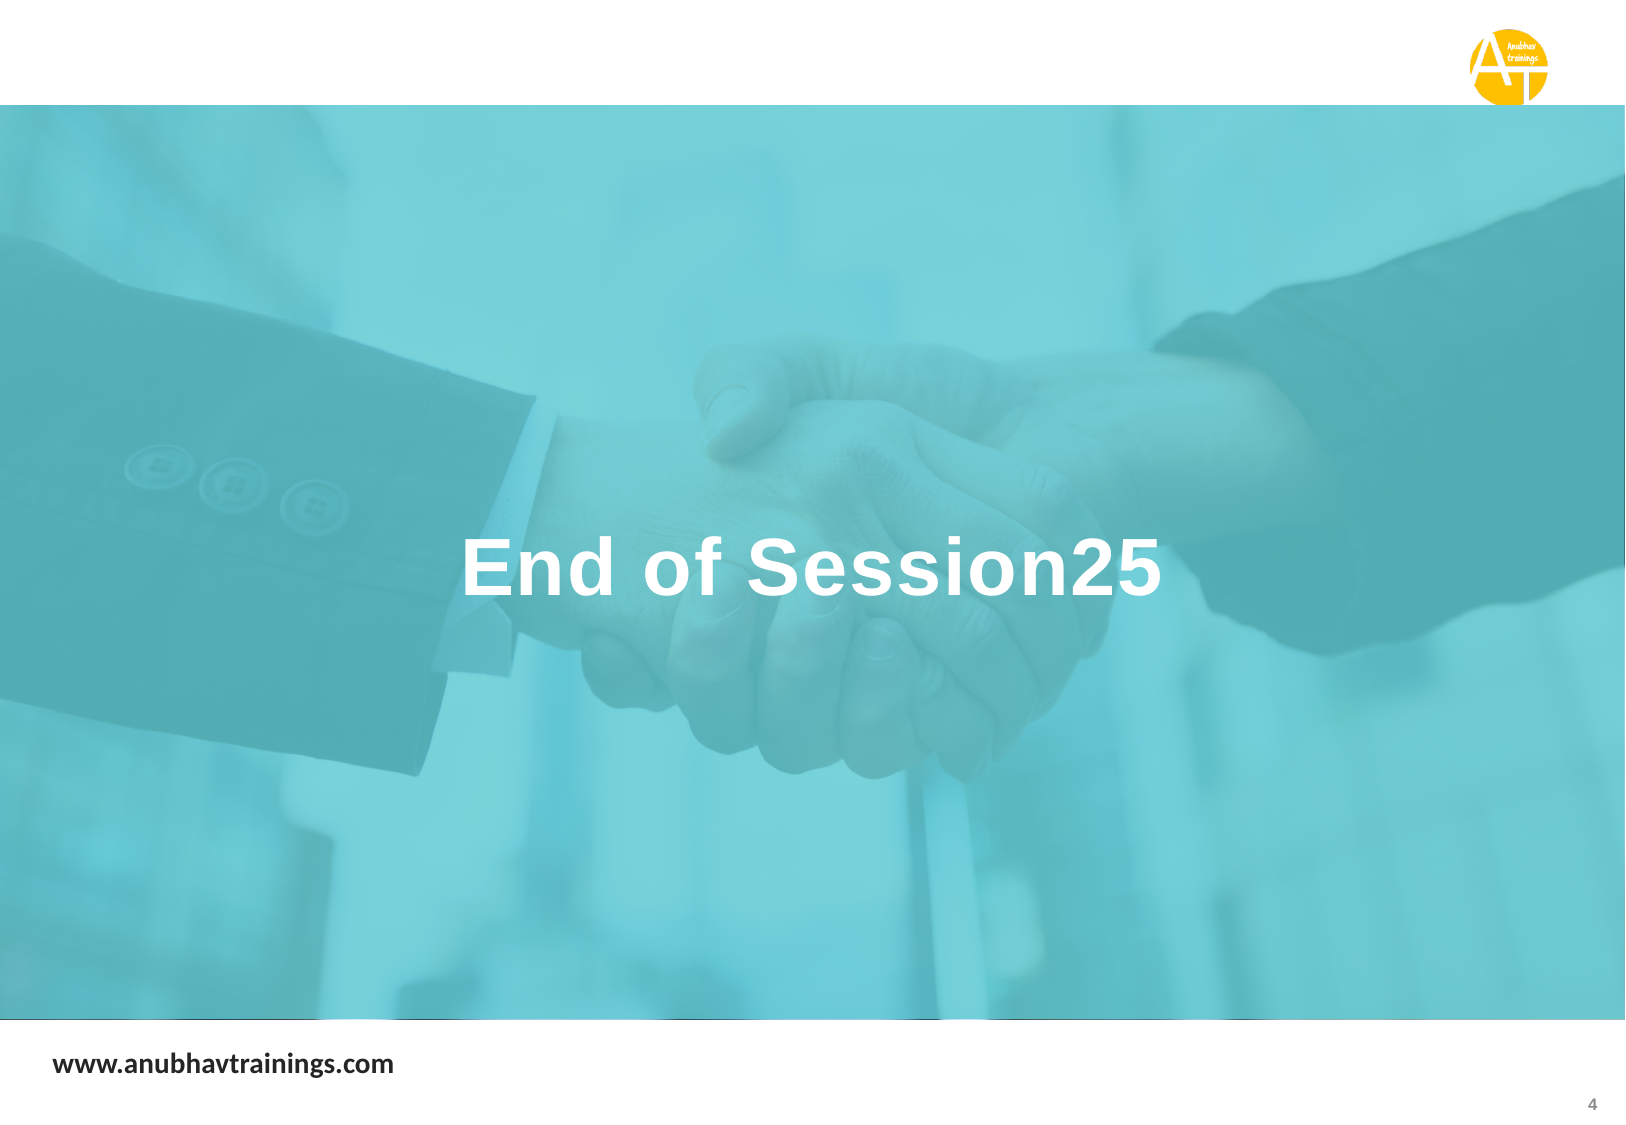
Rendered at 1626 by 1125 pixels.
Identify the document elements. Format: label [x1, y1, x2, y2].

picture [0, 105, 1625, 1020]
picture [1462, 24, 1552, 103]
